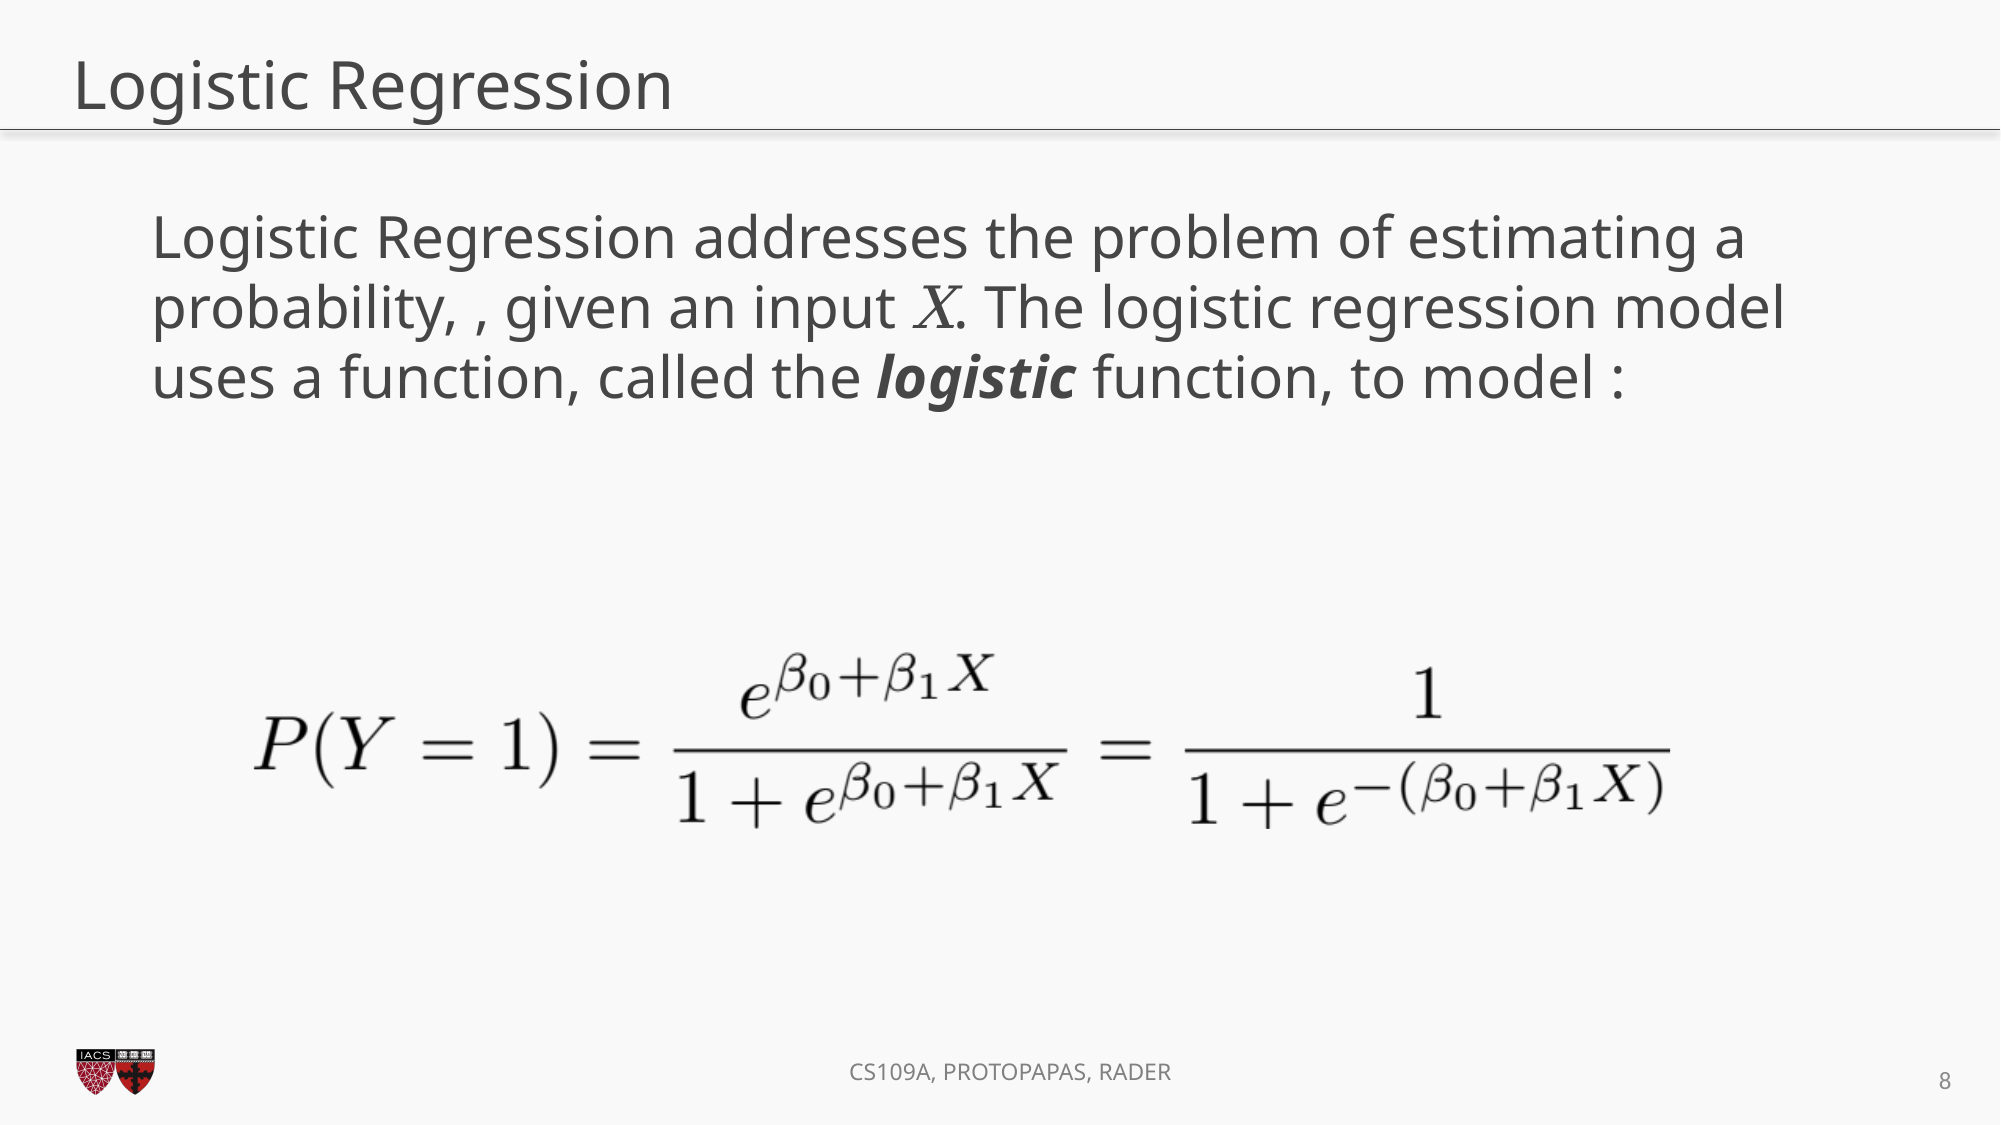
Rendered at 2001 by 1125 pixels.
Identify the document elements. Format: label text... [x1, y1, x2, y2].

picture [253, 651, 1671, 829]
title Logistic Regression [57, 35, 1943, 162]
picture [75, 1049, 155, 1095]
slide_number 8 [1500, 1050, 1967, 1110]
